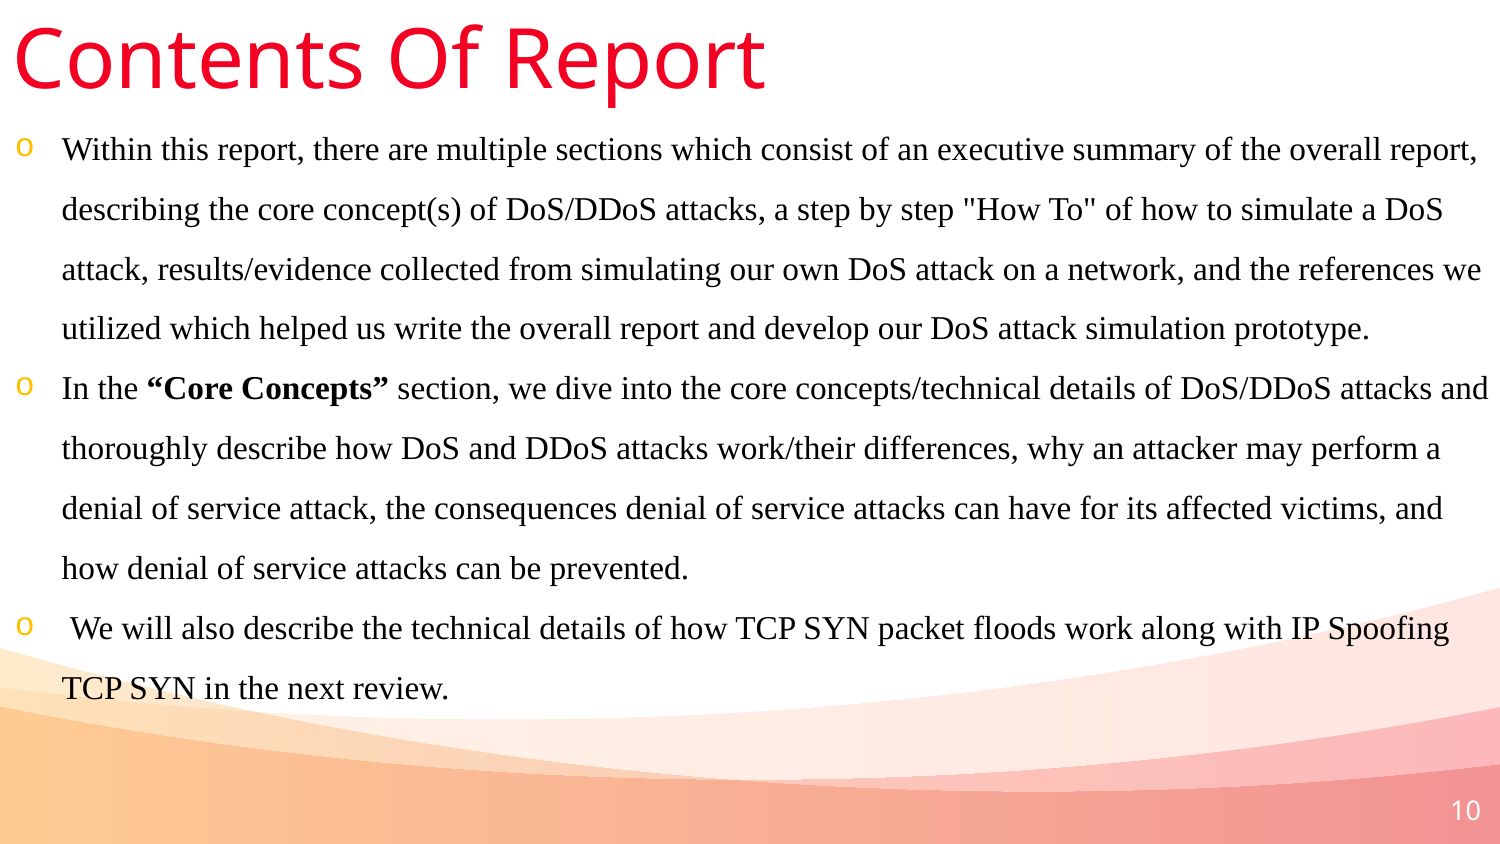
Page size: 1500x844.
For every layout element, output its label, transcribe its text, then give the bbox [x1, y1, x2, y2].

slide_number 10 [1391, 779, 1482, 844]
title Contents Of Report [12, 0, 917, 99]
text_box Within this report, there are multiple sections which consist of an executive summary of the overall report, describing the core concept(s) of DoS/DDoS attacks, a step by step "How To" of how to simulate a DoS attack, results/evidence collected from simulating our own DoS attack on a network, and the references we utilized which helped us write the overall report and develop our DoS attack simulation prototype. In the “Core Concepts” section, we dive into the core concepts/technical details of DoS/DDoS attacks and thoroughly describe how DoS and DDoS attacks work/their differences, why an attacker may perform a denial of service attack, the consequences denial of service attacks can have for its affected victims, and how denial of service attacks can be prevented. We will also describe the technical details of how TCP SYN packet floods work along with IP Spoofing TCP SYN in the next review. [0, 99, 1500, 714]
